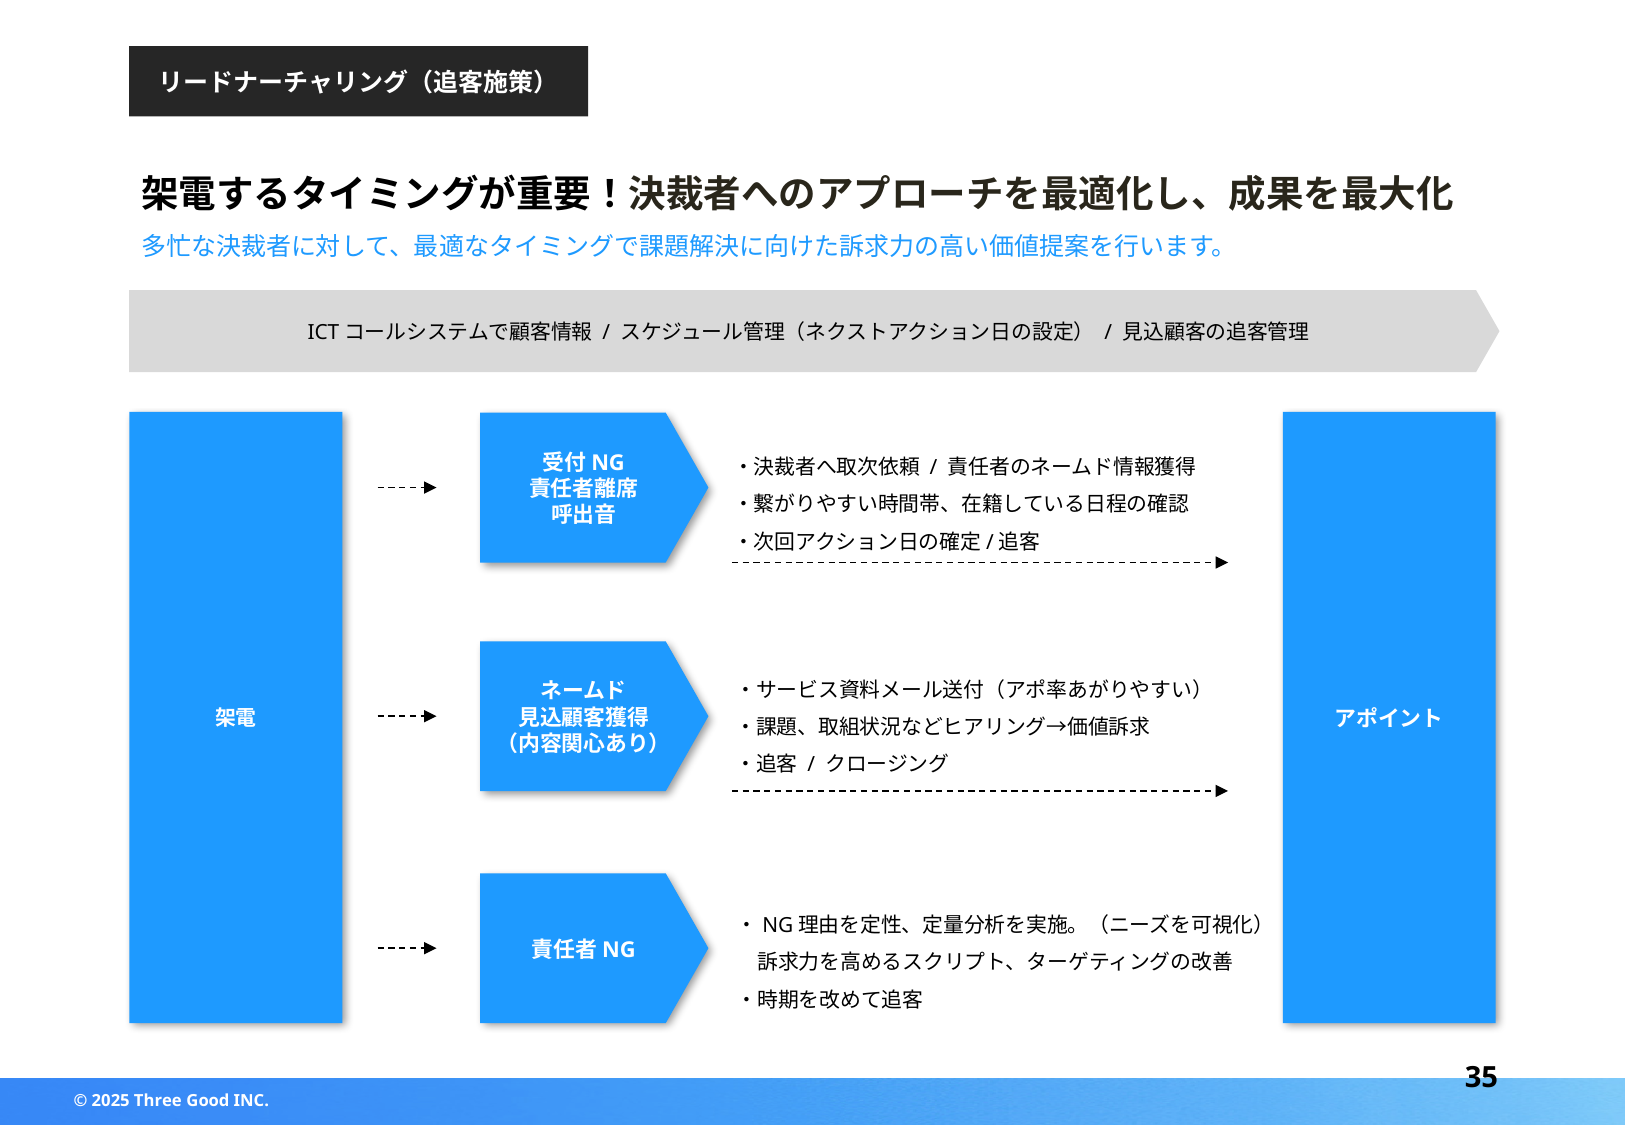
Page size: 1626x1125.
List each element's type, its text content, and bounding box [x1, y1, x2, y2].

text_box ネームド 見込顧客獲得 （内容関心あり） [479, 640, 710, 793]
text_box 受付NG 責任者離席 呼出音 [479, 411, 710, 564]
text_box ・サービス資料メール送付（アポ率あがりやすい） ・課題、取組状況などヒアリング→価値訴求 ・追客 / クロージング [723, 657, 1225, 777]
text_box 架電 [128, 411, 343, 1024]
text_box ・NG理由を定性、定量分析を実施。（ニーズを可視化） 訴求力を高めるスクリプト、ターゲティングの改善 ・時期を改めて追客 [724, 893, 1280, 1012]
text_box ・決裁者へ取次依頼 / 責任者のネームド情報獲得 ・繋がりやすい時間帯、在籍している日程の確認 ・次回アクション日の確定/追客 [721, 435, 1209, 554]
text_box 架電するタイミングが重要！決裁者へのアプローチを最適化し、成果を最大化 多忙な決裁者に対して、最適なタイミングで課題解決に向けた訴求力の高い価値提案を行います。 [129, 142, 1592, 261]
text_box アポイント [1282, 411, 1497, 1024]
title リードナーチャリング（追客施策） [129, 46, 589, 117]
picture [0, 1078, 1625, 1125]
text_box 35 [1449, 1048, 1597, 1078]
text_box 責任者NG [479, 872, 710, 1025]
text_box ICTコールシステムで顧客情報 / スケジュール管理（ネクストアクション日の設定） / 見込顧客の追客管理 [128, 289, 1501, 374]
